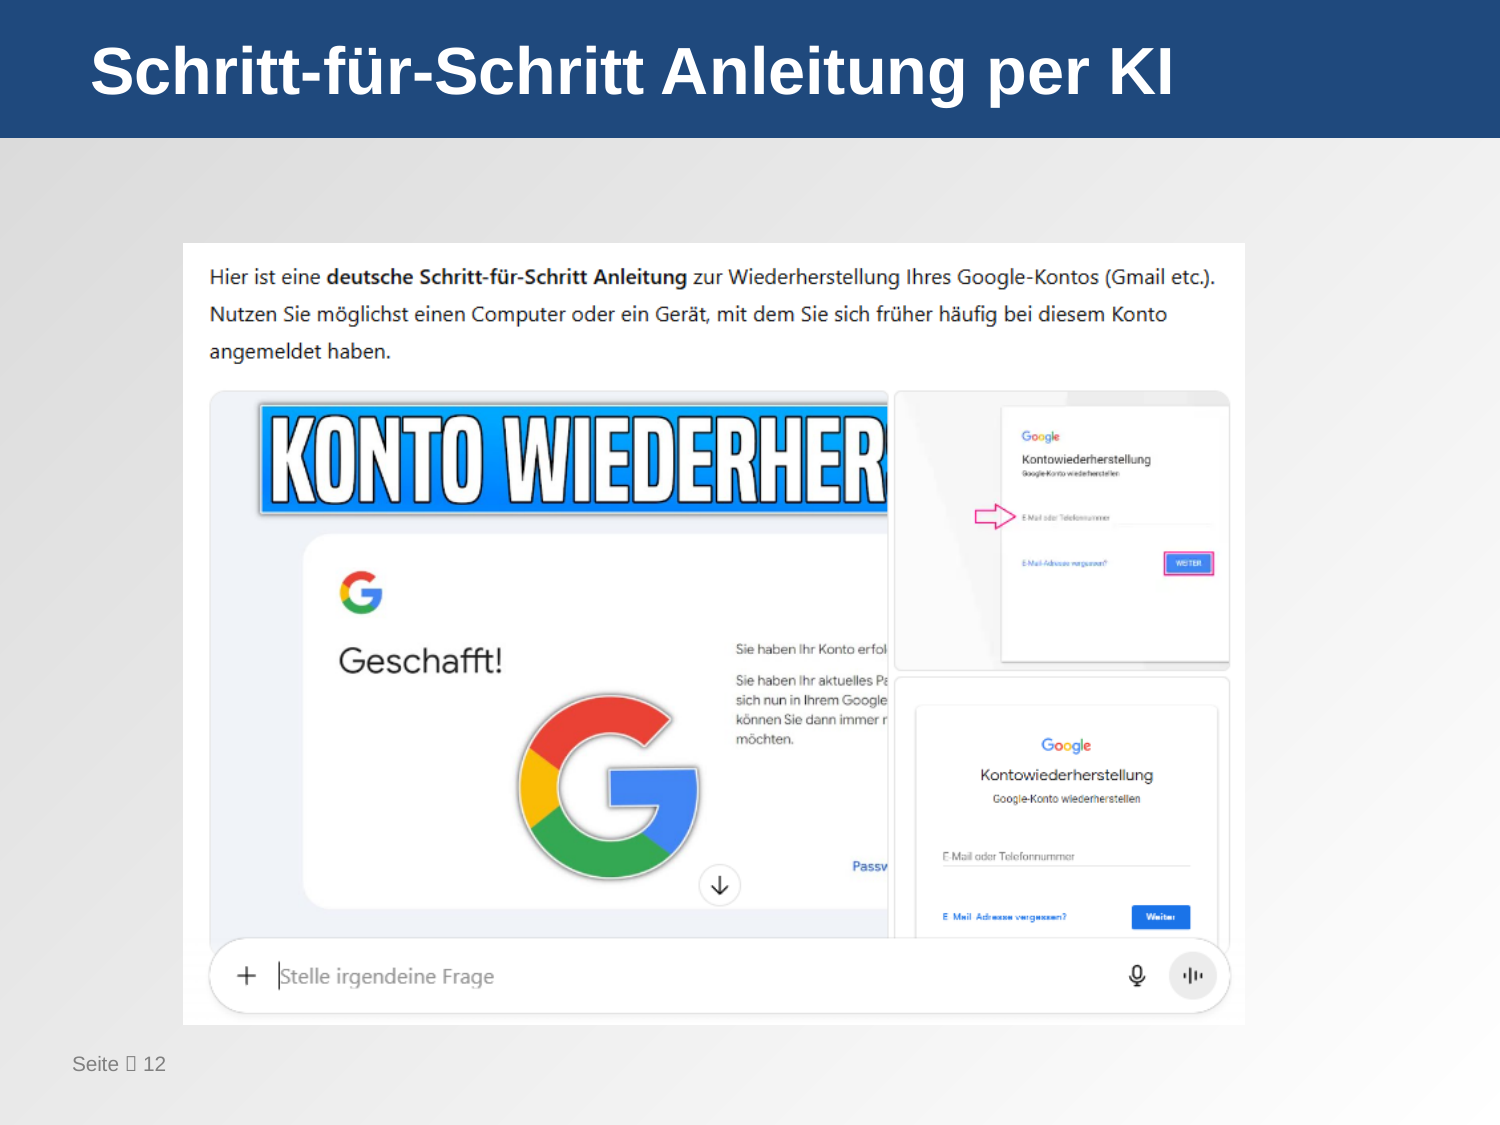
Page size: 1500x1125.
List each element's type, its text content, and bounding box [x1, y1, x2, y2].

picture [182, 243, 1245, 1025]
title Schritt-für-Schritt Anleitung per KI [75, 20, 1425, 208]
